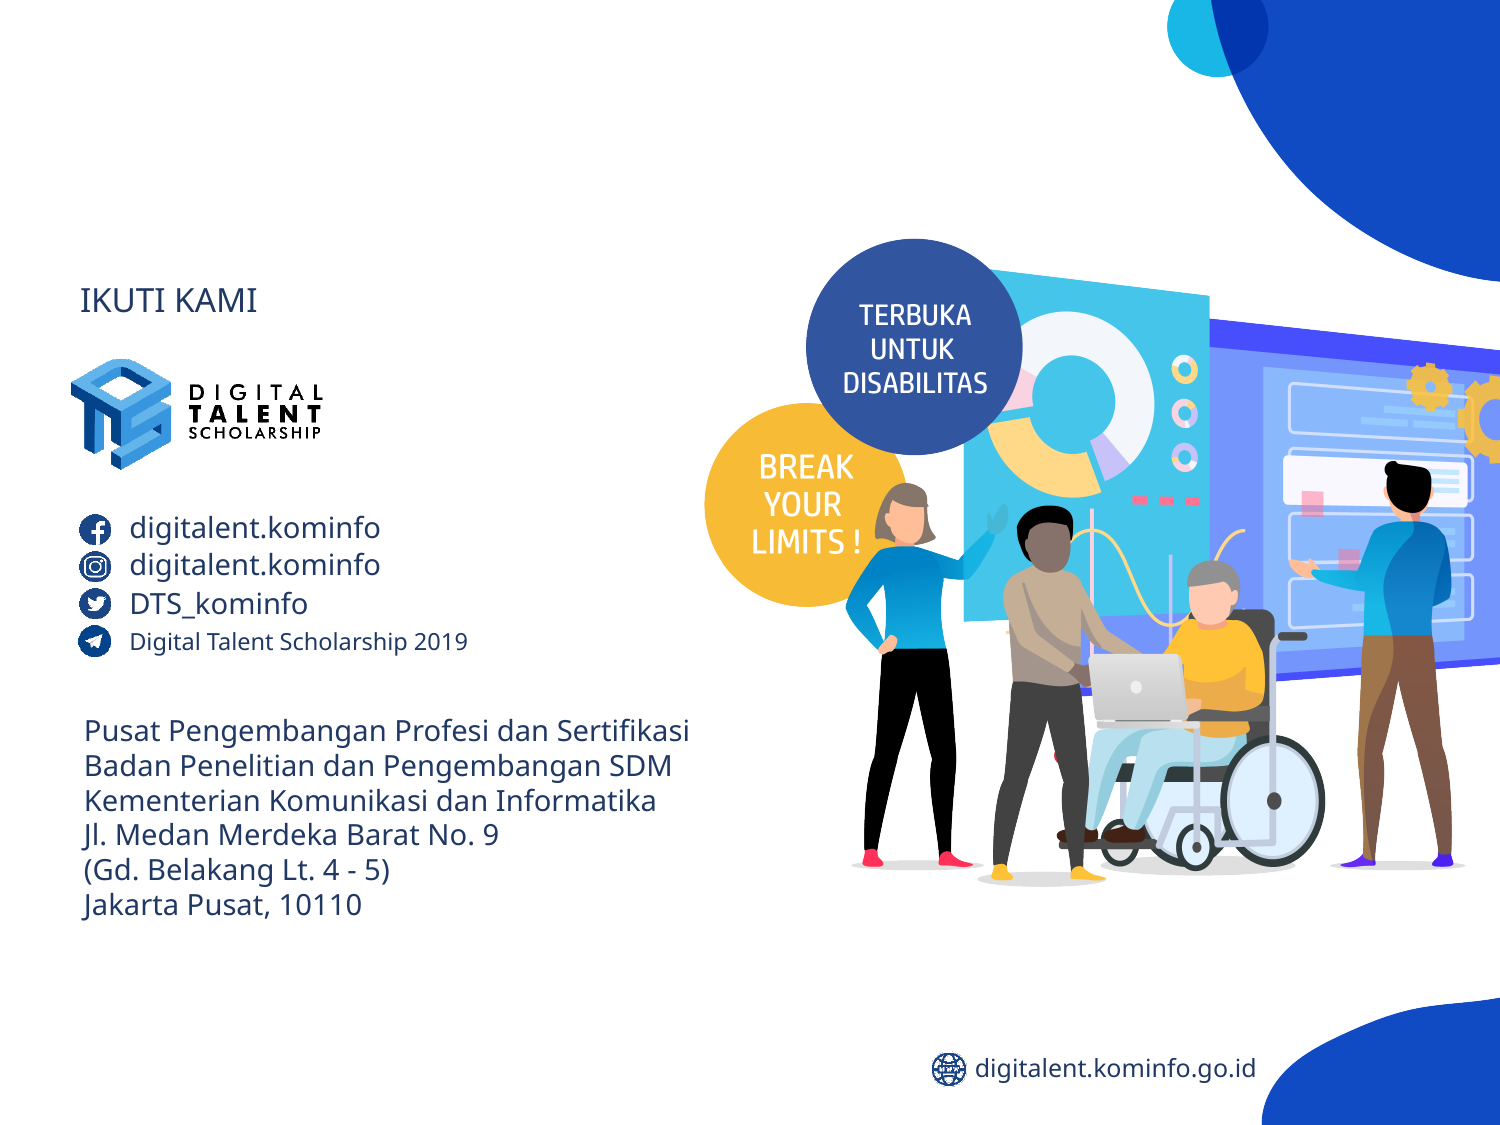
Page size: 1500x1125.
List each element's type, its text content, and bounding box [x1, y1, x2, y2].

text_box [78, 496, 525, 673]
picture [669, 0, 1500, 1125]
text_box Pusat Pengembangan Profesi dan Sertifikasi Badan Penelitian dan Pengembangan SDM Kementerian Komunikasi dan Informatika Jl. Medan Merdeka Barat No. 9 (Gd. Belakang Lt. 4 - 5) Jakarta Pusat, 10110 [69, 704, 669, 929]
text_box IKUTI KAMI [65, 251, 365, 349]
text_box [930, 1037, 1287, 1100]
picture [51, 336, 352, 479]
